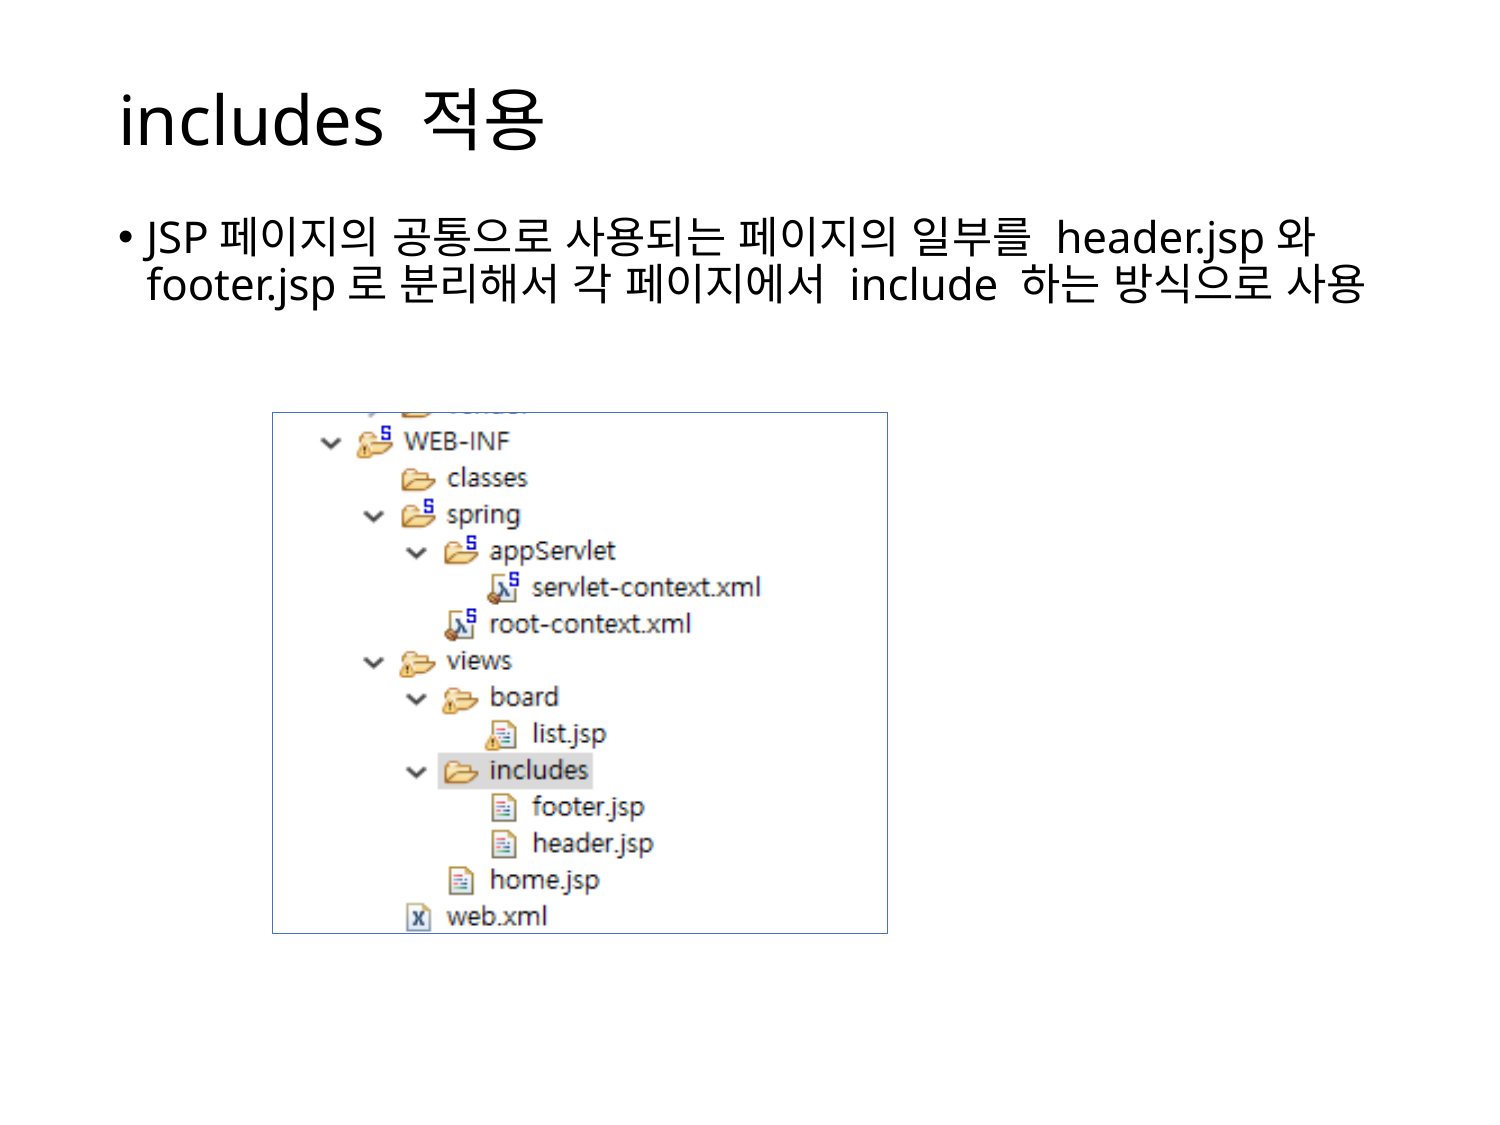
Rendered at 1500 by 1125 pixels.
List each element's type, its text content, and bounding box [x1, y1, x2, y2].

list JSP페이지의 공통으로 사용되는 페이지의 일부를 header.jsp와 footer.jsp로 분리해서 각 페이지에서 include 하는 방식으로 사용 [103, 208, 1397, 1014]
title includes 적용 [103, 59, 1397, 188]
picture [272, 412, 888, 934]
